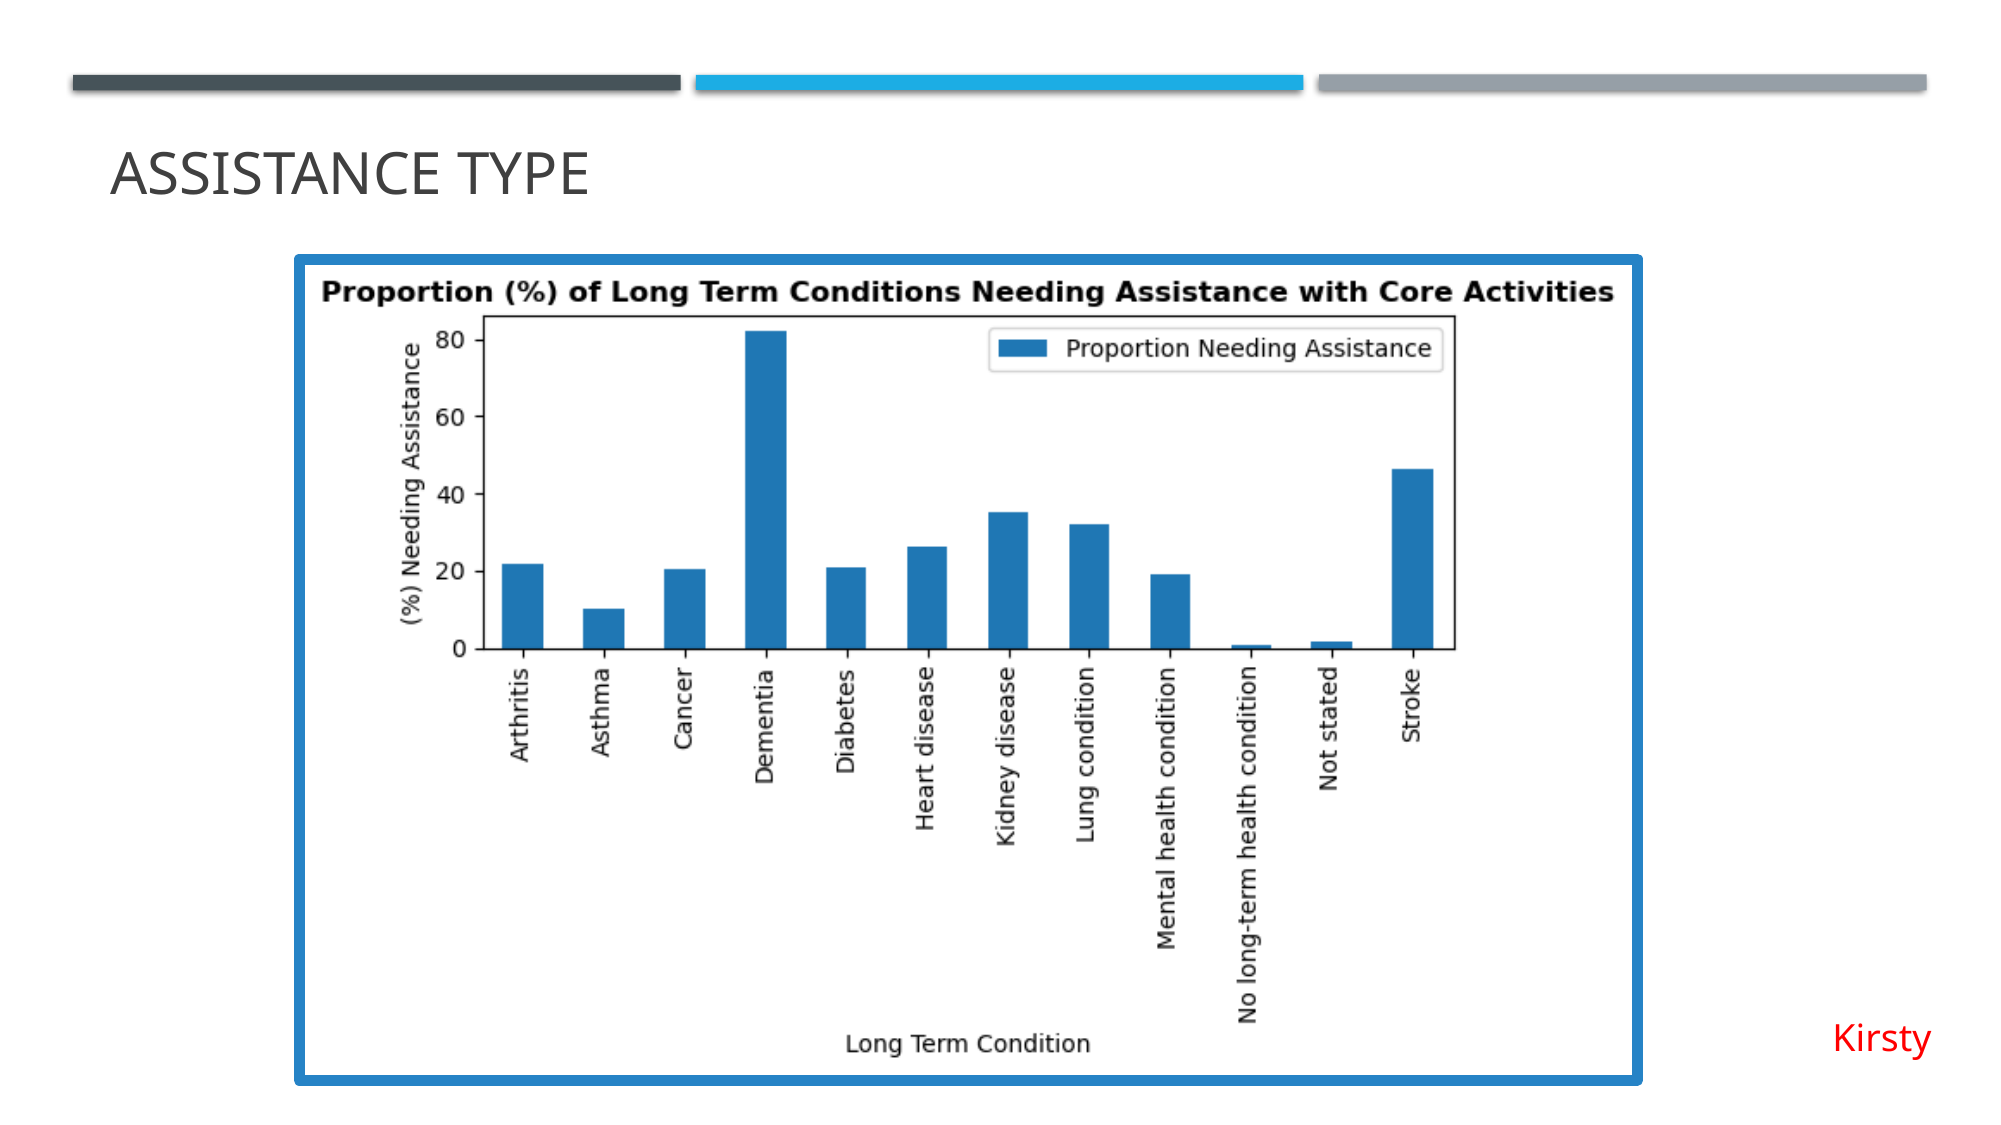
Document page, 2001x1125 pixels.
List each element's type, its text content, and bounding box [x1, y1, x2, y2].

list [304, 263, 1633, 1076]
text_box Kirsty [1817, 1006, 1959, 1067]
title Assistance type [95, 115, 1905, 214]
